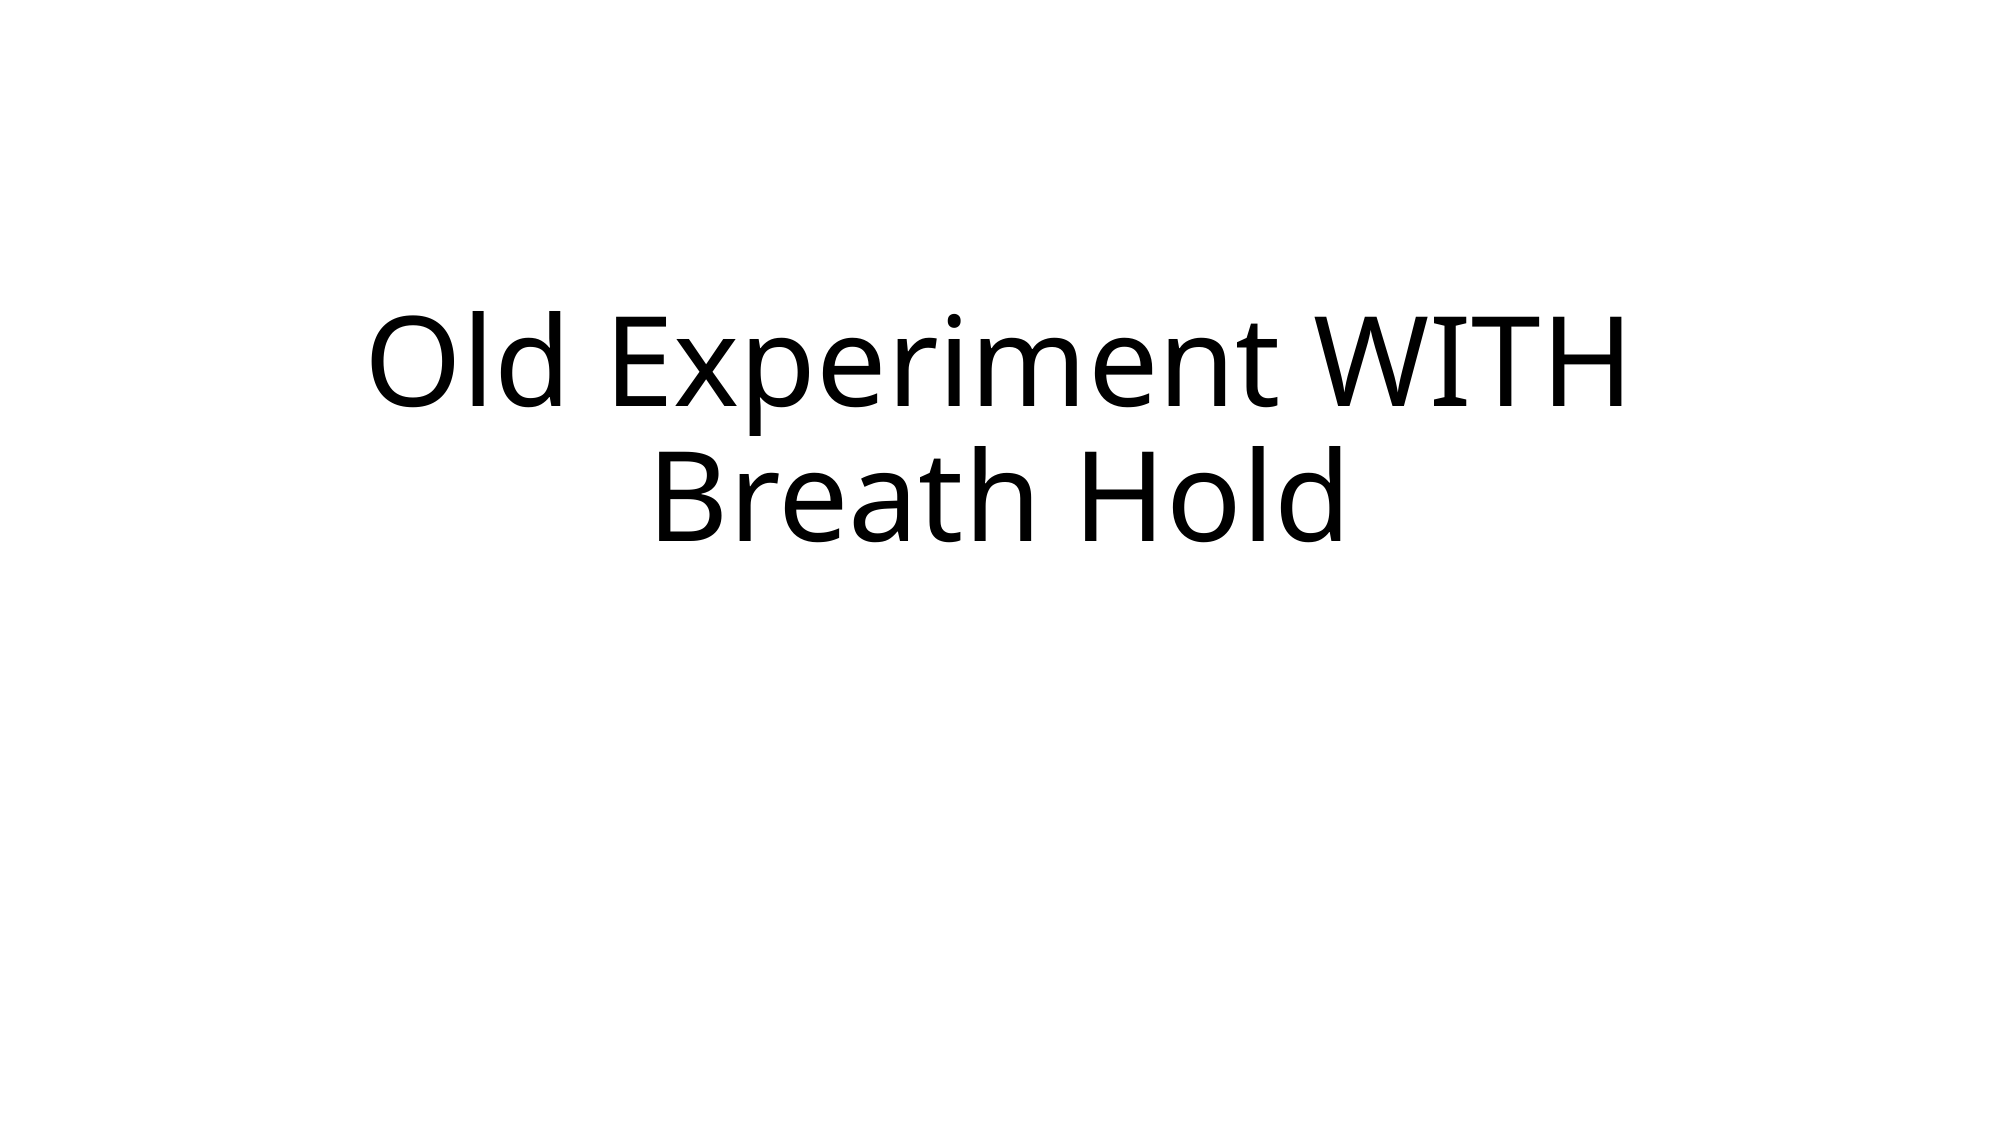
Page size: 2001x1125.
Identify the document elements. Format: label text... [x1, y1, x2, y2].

title Old Experiment WITH Breath Hold [249, 184, 1750, 576]
